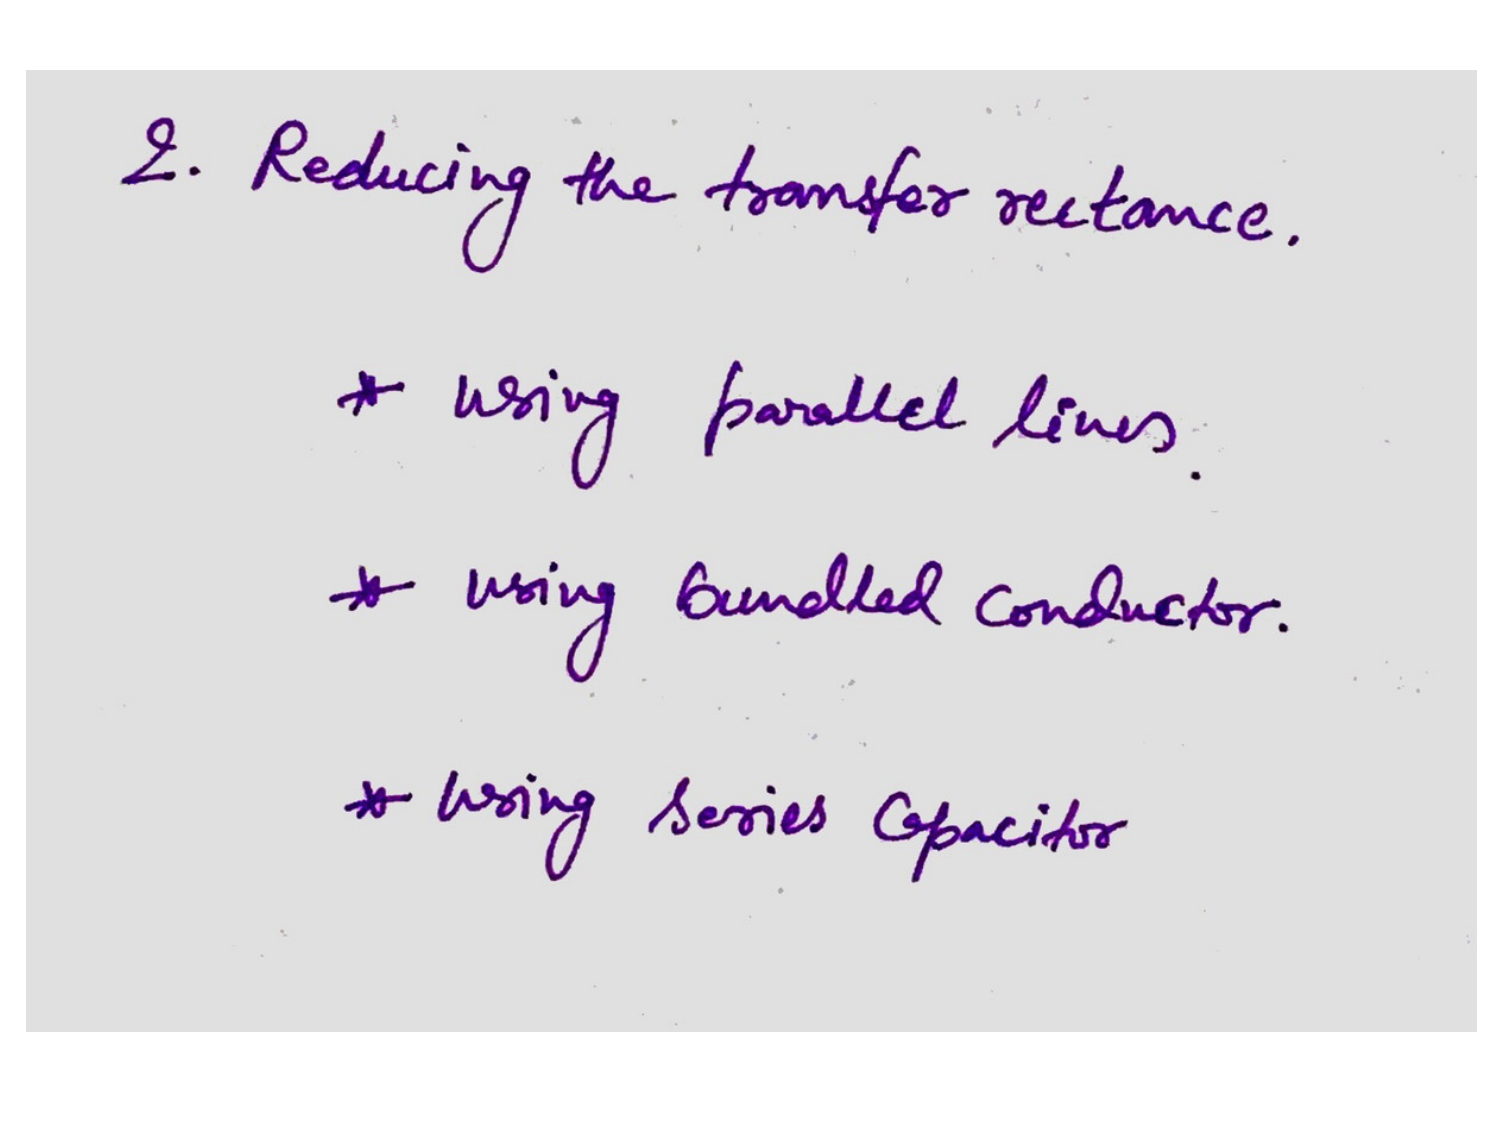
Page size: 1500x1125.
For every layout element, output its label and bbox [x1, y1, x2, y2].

list [25, 70, 1477, 1032]
